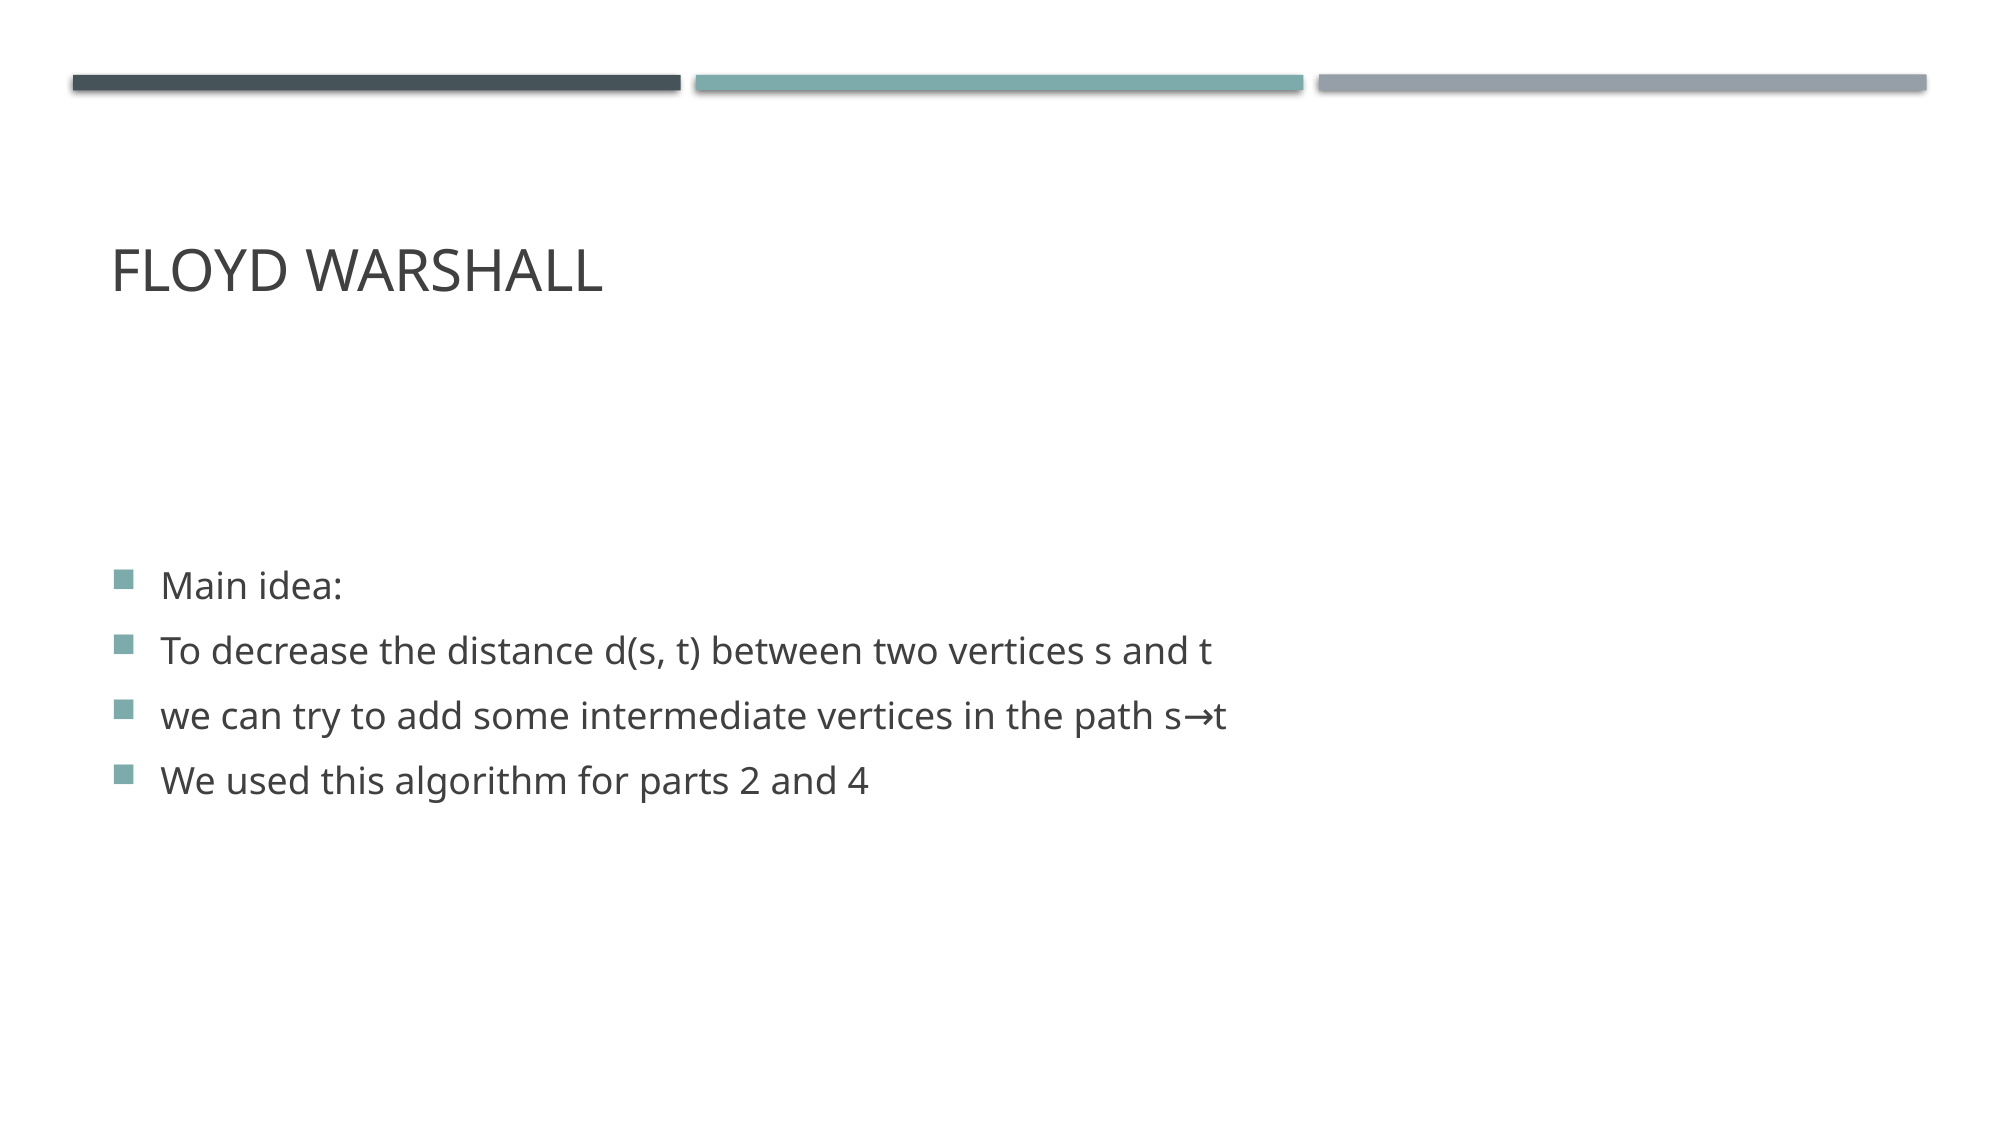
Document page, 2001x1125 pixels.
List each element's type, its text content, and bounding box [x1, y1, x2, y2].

title Floyd Warshall [95, 115, 1905, 311]
list Main idea: To decrease the distance d(s, t) between two vertices s and t we can try to add some intermediate vertices in the path s→t We used this algorithm for parts 2 and 4 [95, 383, 1905, 981]
